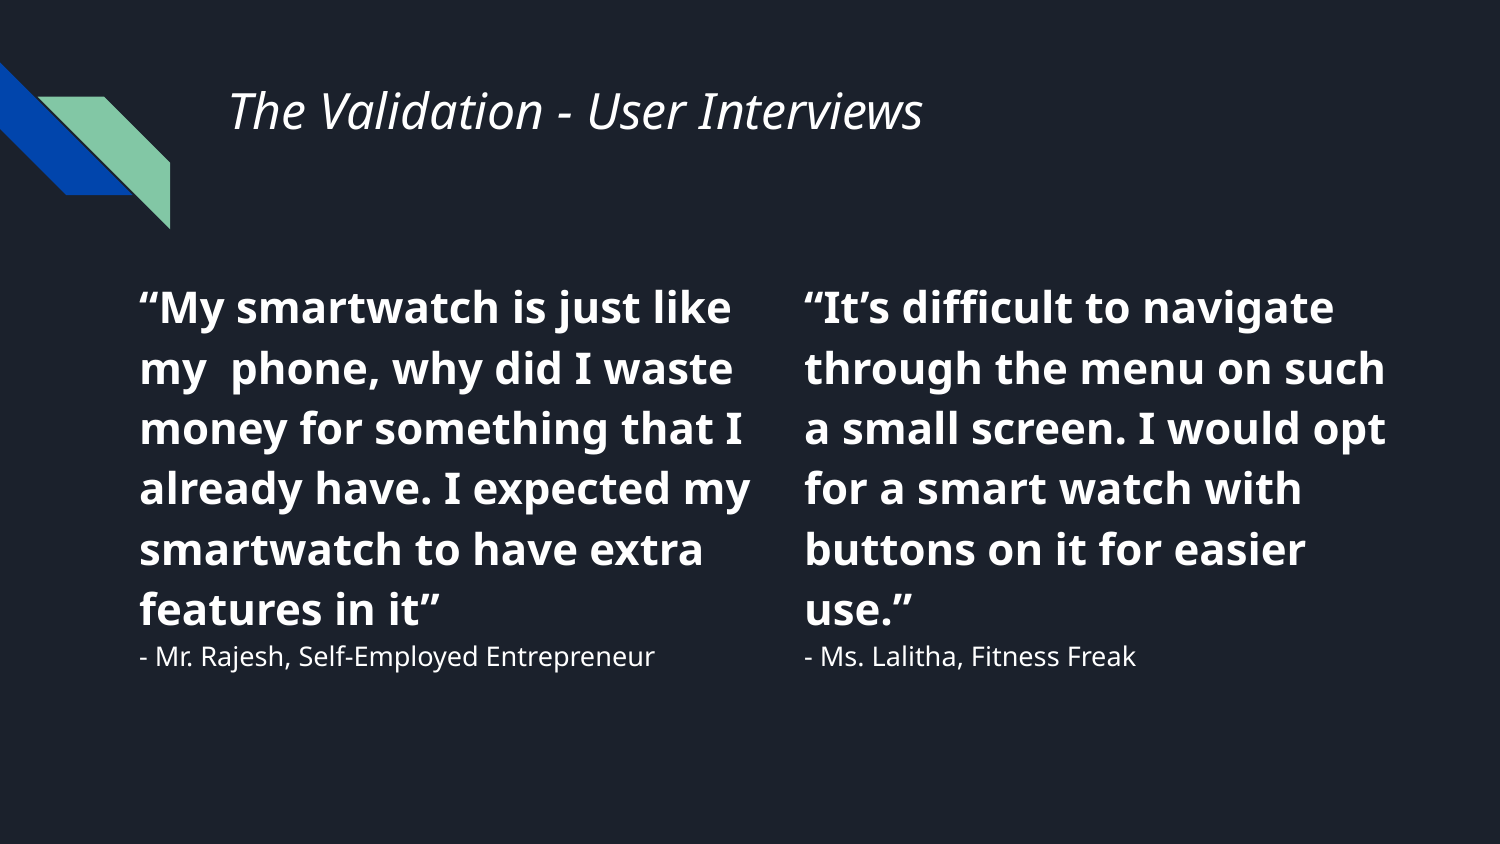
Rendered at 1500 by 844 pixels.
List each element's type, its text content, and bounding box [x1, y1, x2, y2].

list “My smartwatch is just like my phone, why did I waste money for something that I already have. I expected my smartwatch to have extra features in it” - Mr. Rajesh, Self-Employed Entrepreneur [124, 257, 774, 735]
title The Validation - User Interviews [212, 64, 1368, 215]
list “It’s difficult to navigate through the menu on such a small screen. I would opt for a smart watch with buttons on it for easier use.” - Ms. Lalitha, Fitness Freak [789, 257, 1439, 735]
